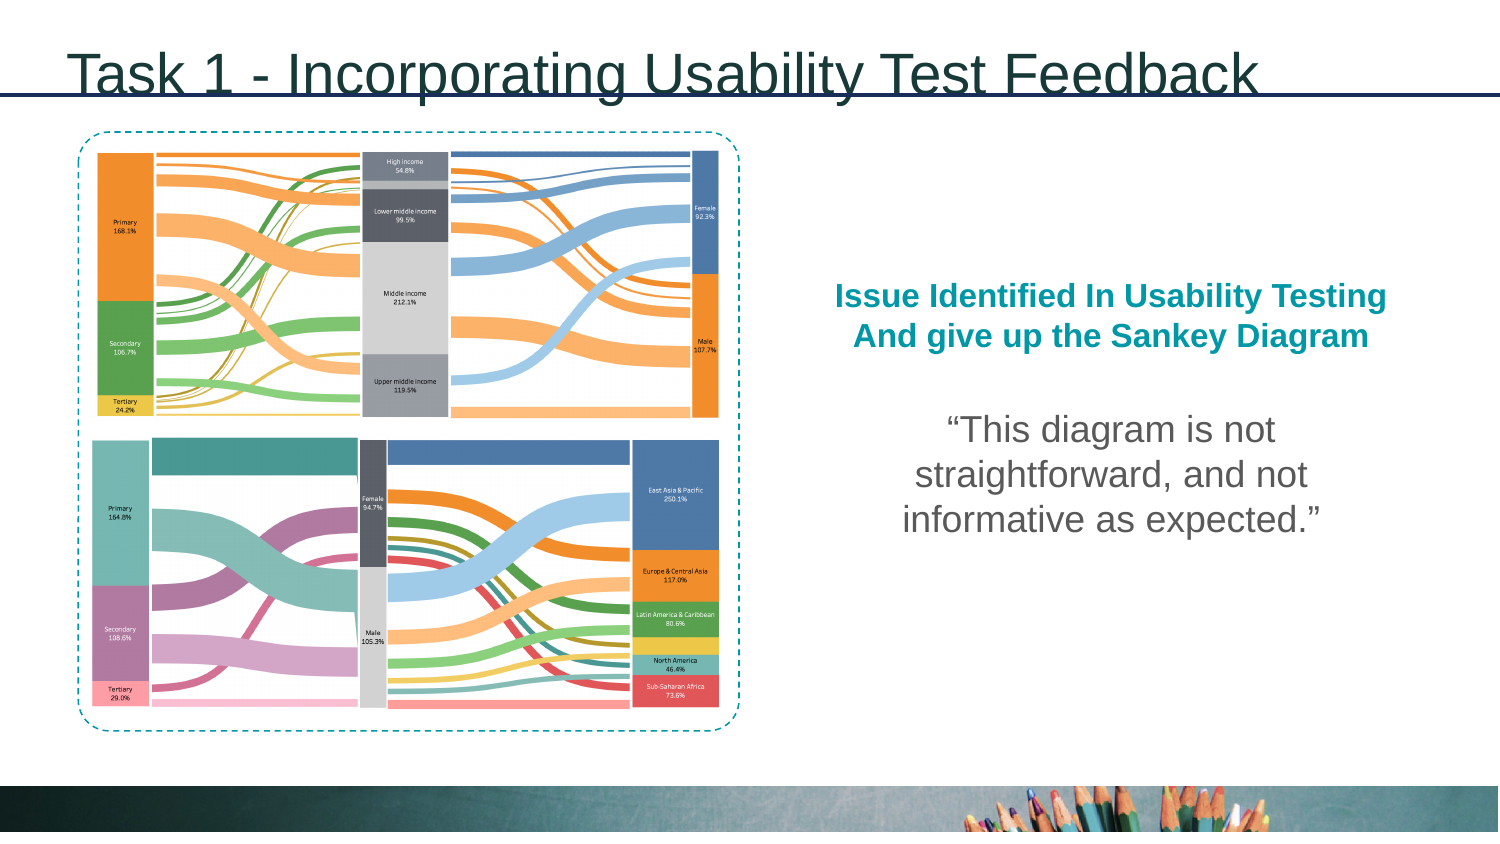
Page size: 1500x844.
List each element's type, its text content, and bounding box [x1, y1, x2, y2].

picture [90, 435, 721, 710]
picture [90, 147, 721, 422]
list “This diagram is not straightforward, and not informative as expected.” [866, 390, 1357, 612]
title Task 1 - Incorporating Usability Test Feedback [51, 10, 1449, 92]
picture [0, 93, 1500, 97]
text_box [78, 131, 740, 731]
picture [0, 786, 1499, 832]
text_box Issue Identified In Usability Testing And give up the Sankey Diagram [792, 261, 1431, 367]
